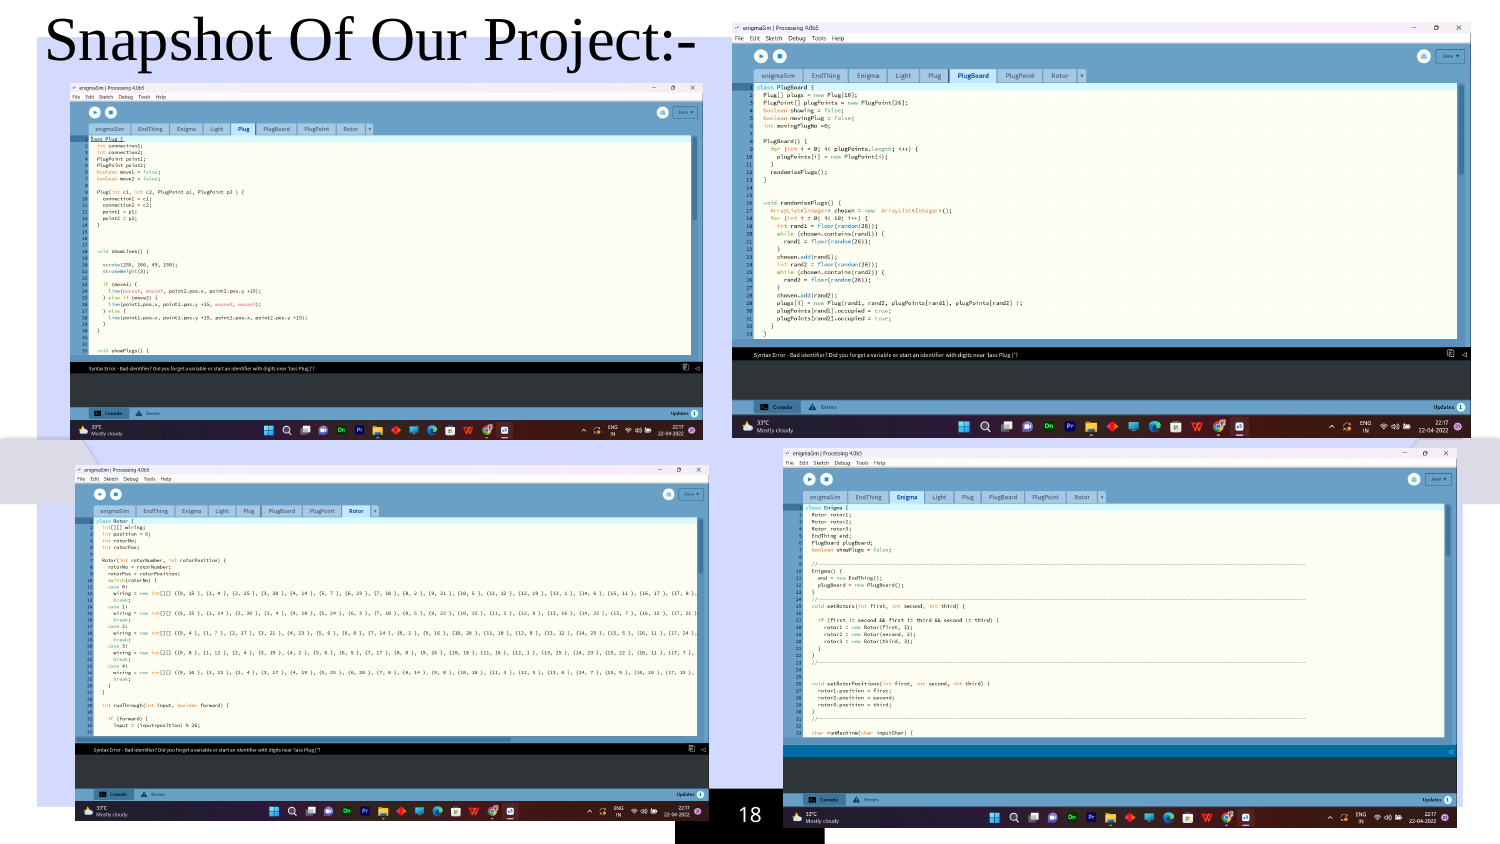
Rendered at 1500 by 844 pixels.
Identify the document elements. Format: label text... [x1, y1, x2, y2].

picture [75, 464, 709, 822]
text_box [0, 439, 97, 505]
picture [732, 22, 1472, 439]
text_box [1458, 439, 1500, 505]
picture [783, 758, 1457, 828]
title Snapshot Of Our Project:- [29, 0, 750, 88]
slide_number 18 [675, 788, 825, 844]
picture [783, 448, 1457, 744]
picture [70, 83, 704, 440]
